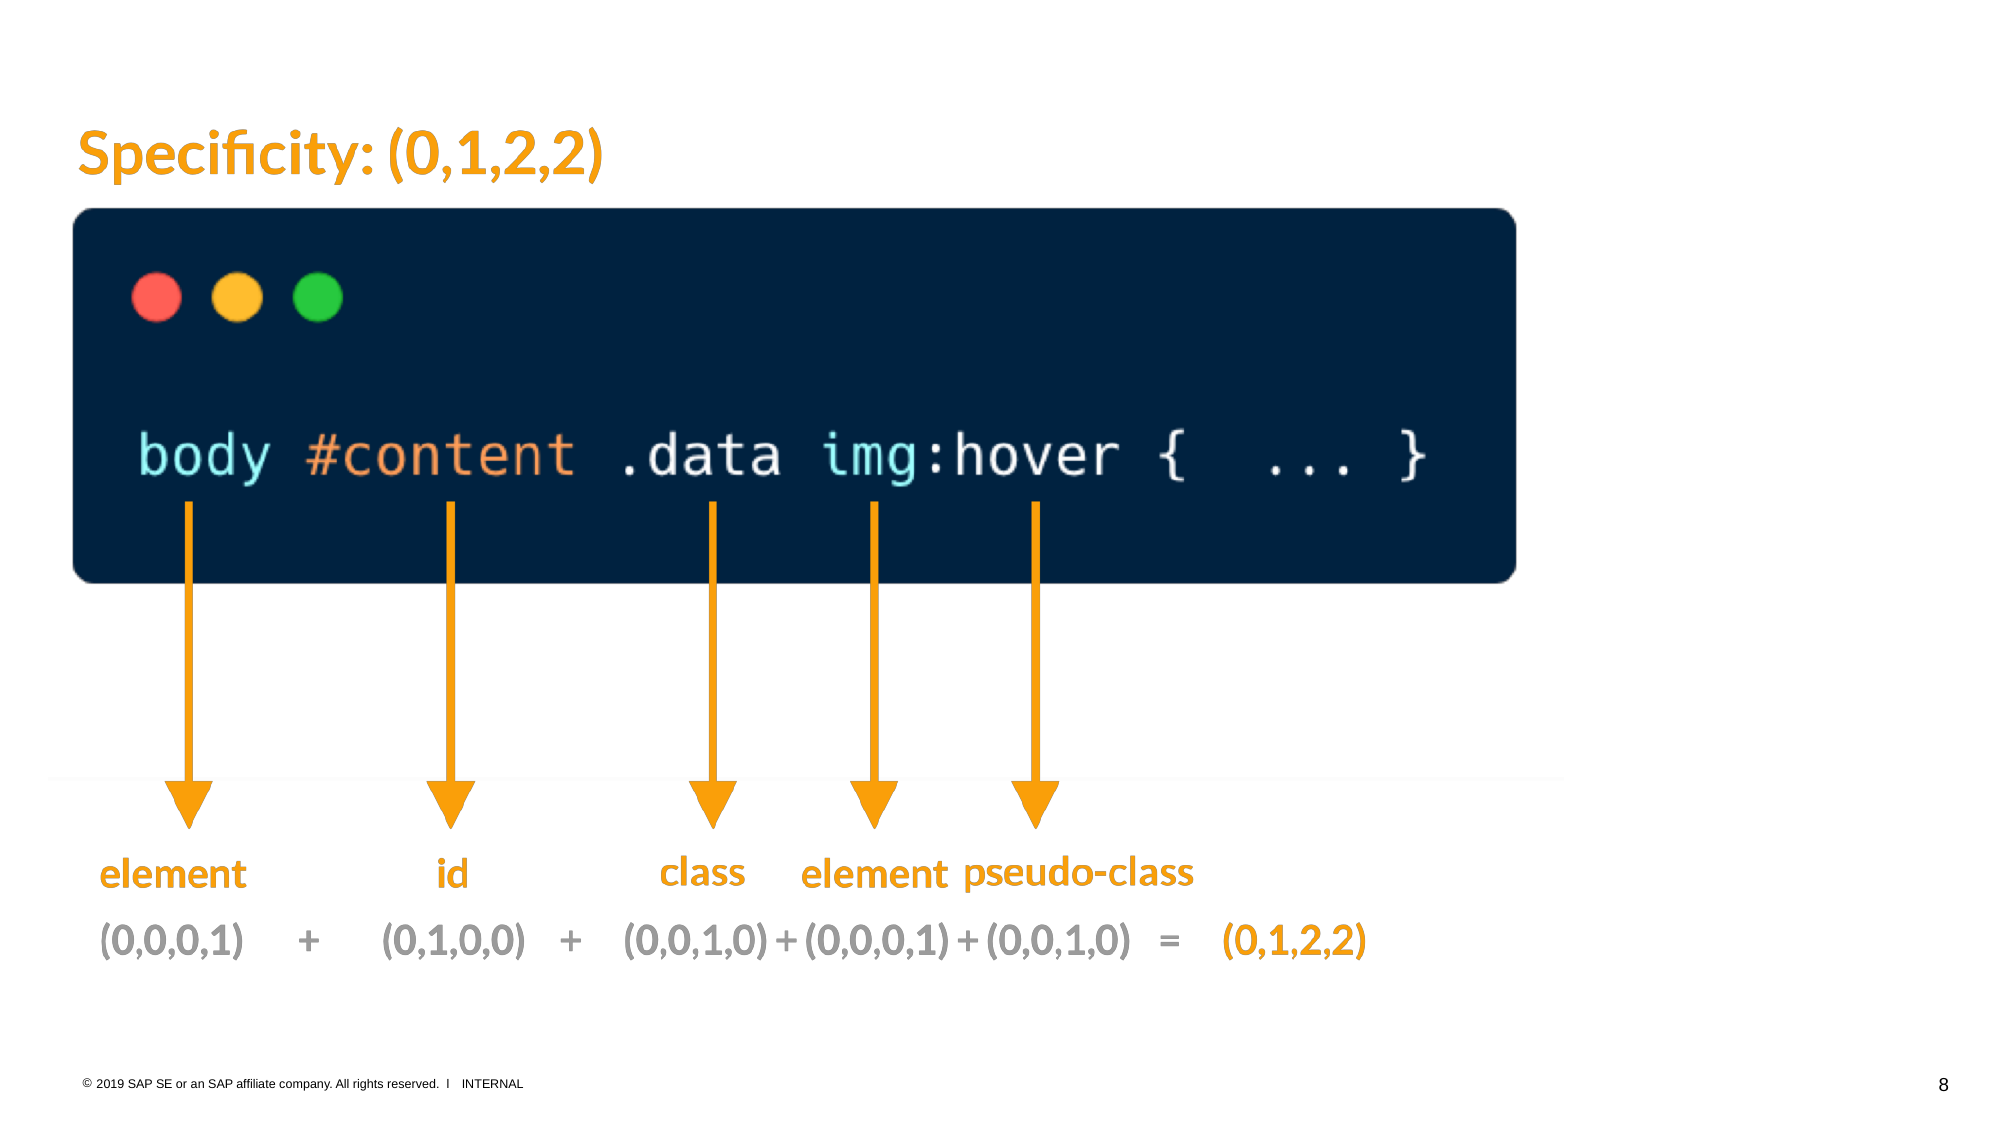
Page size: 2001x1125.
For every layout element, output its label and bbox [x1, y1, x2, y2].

picture [48, 113, 1565, 1012]
